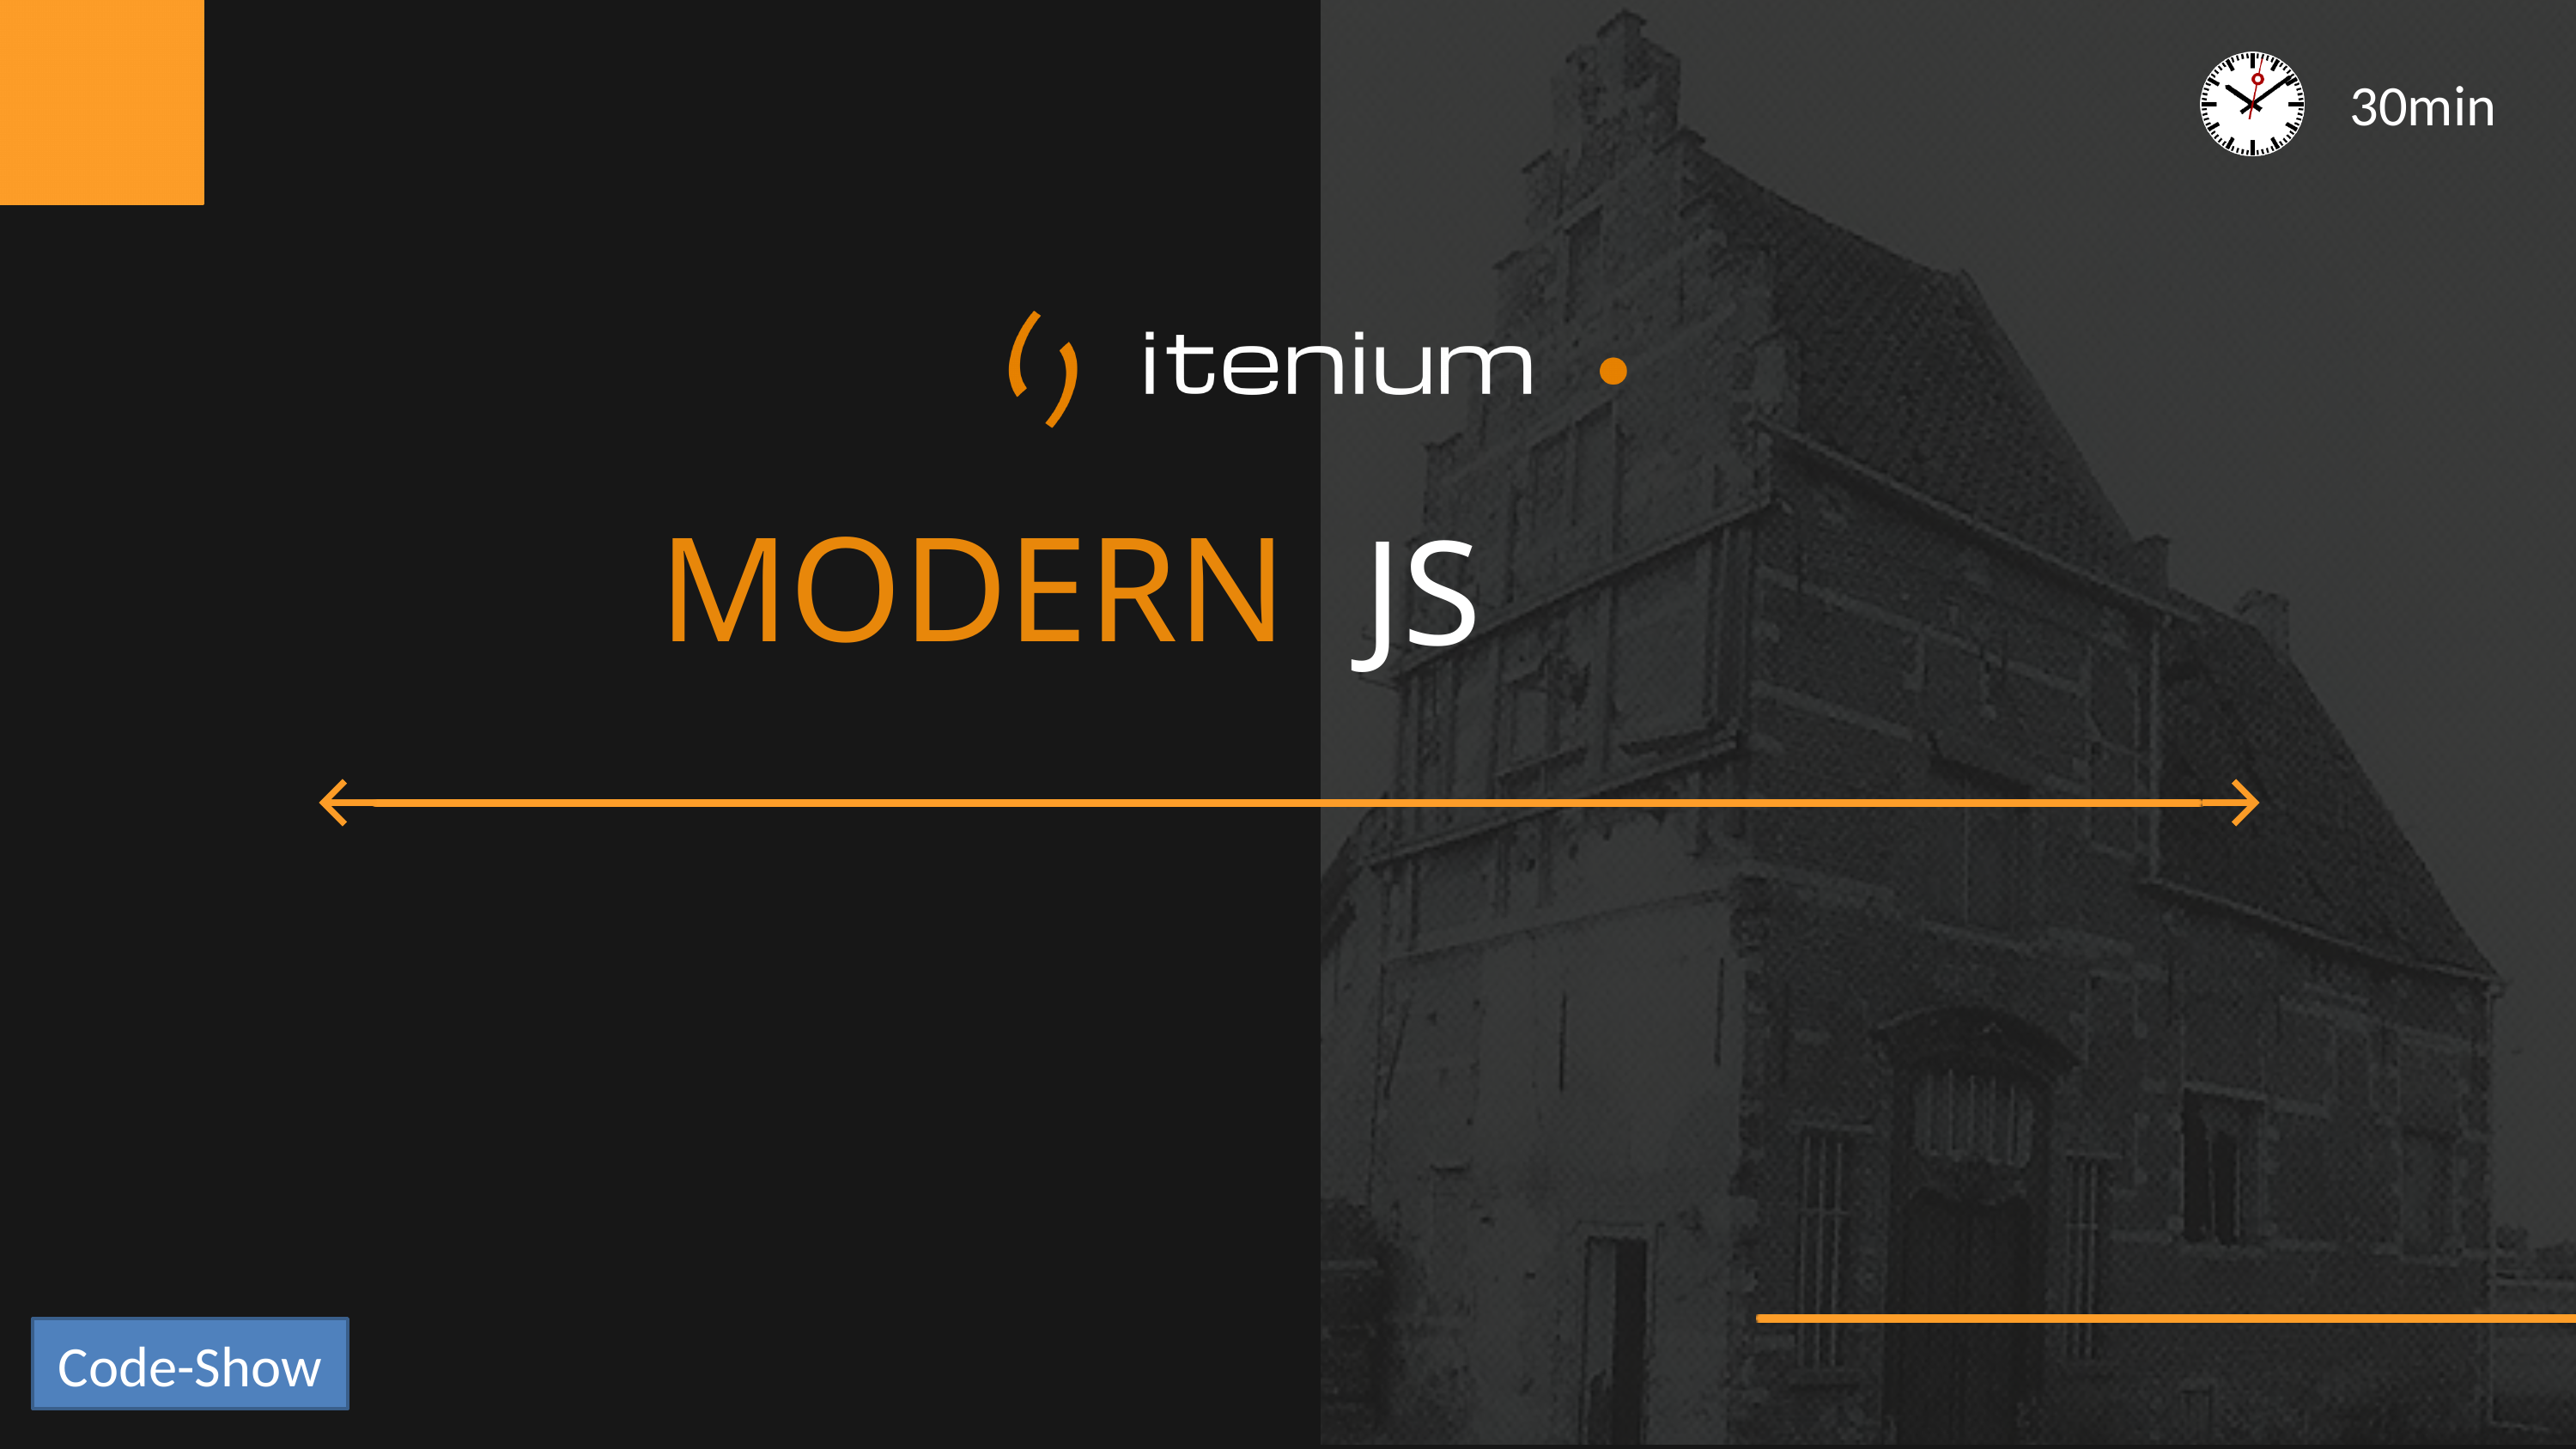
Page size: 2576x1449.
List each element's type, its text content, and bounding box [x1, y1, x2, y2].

text_box MODERN [33, 496, 1288, 670]
text_box Code-Show [31, 1317, 349, 1410]
picture [0, 0, 204, 206]
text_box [319, 779, 2260, 828]
picture [968, 0, 2576, 1445]
